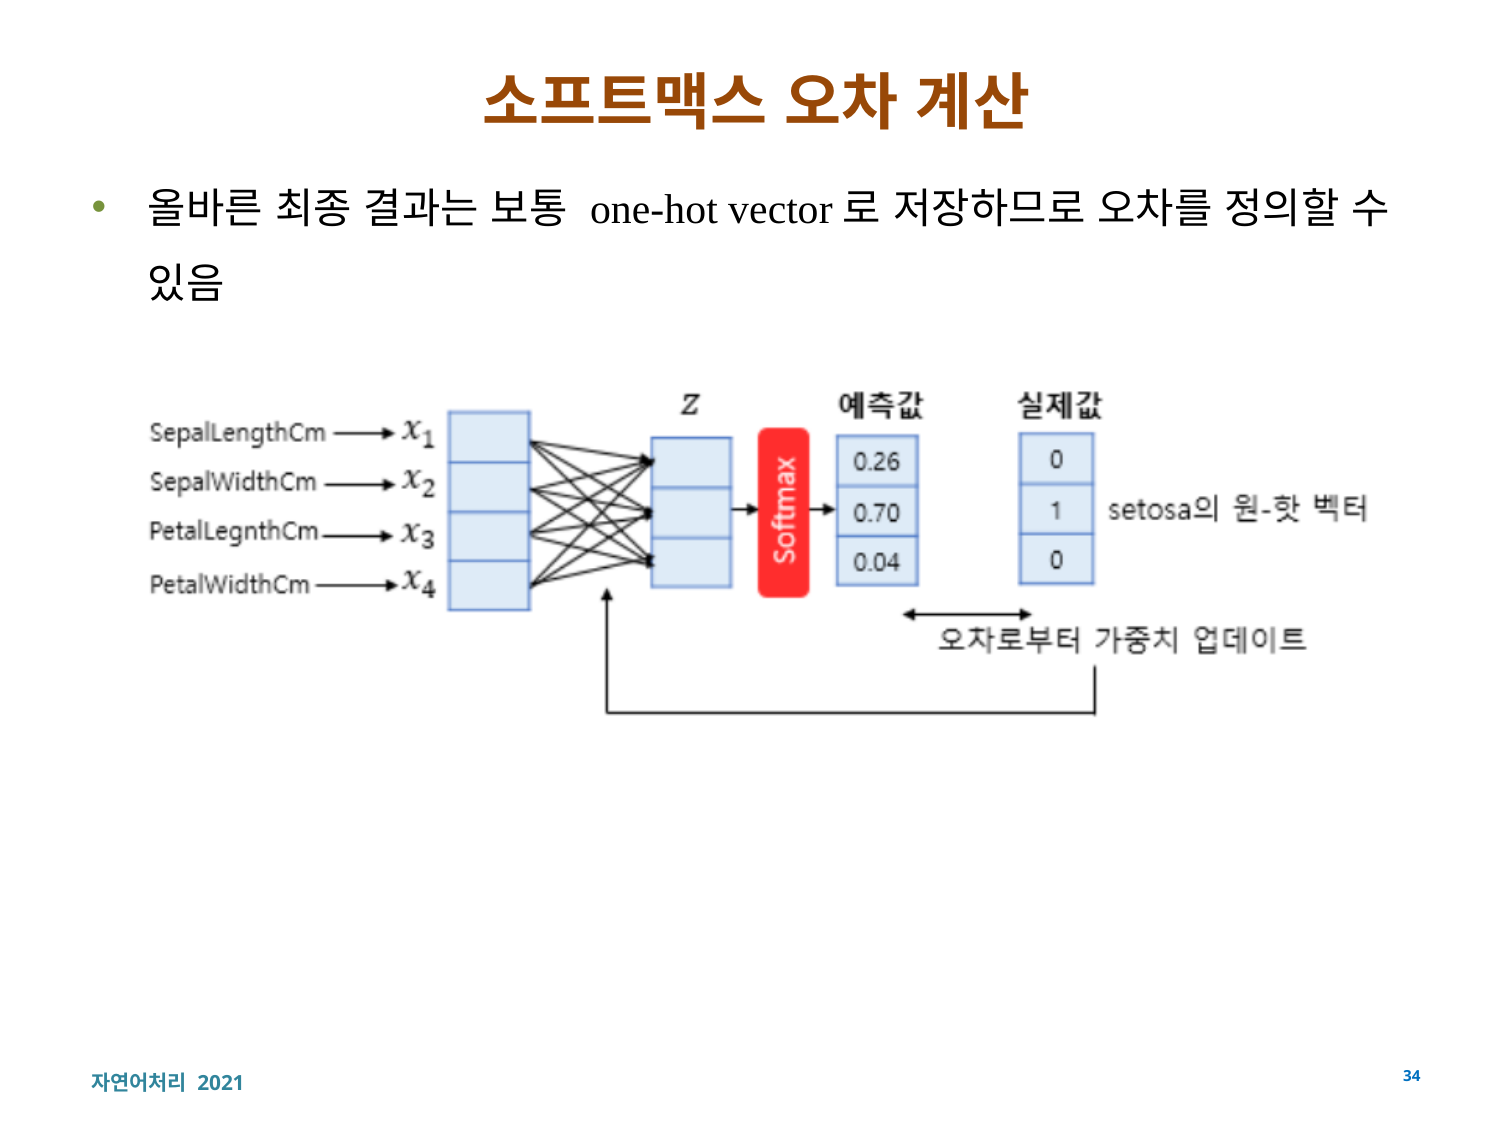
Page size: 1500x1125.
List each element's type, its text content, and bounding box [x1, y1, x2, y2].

list 올바른 최종 결과는 보통 one-hot vector로 저장하므로 오차를 정의할 수 있음 [76, 148, 1459, 528]
title 소프트맥스 오차 계산 [76, 54, 1437, 145]
picture [138, 373, 1374, 737]
